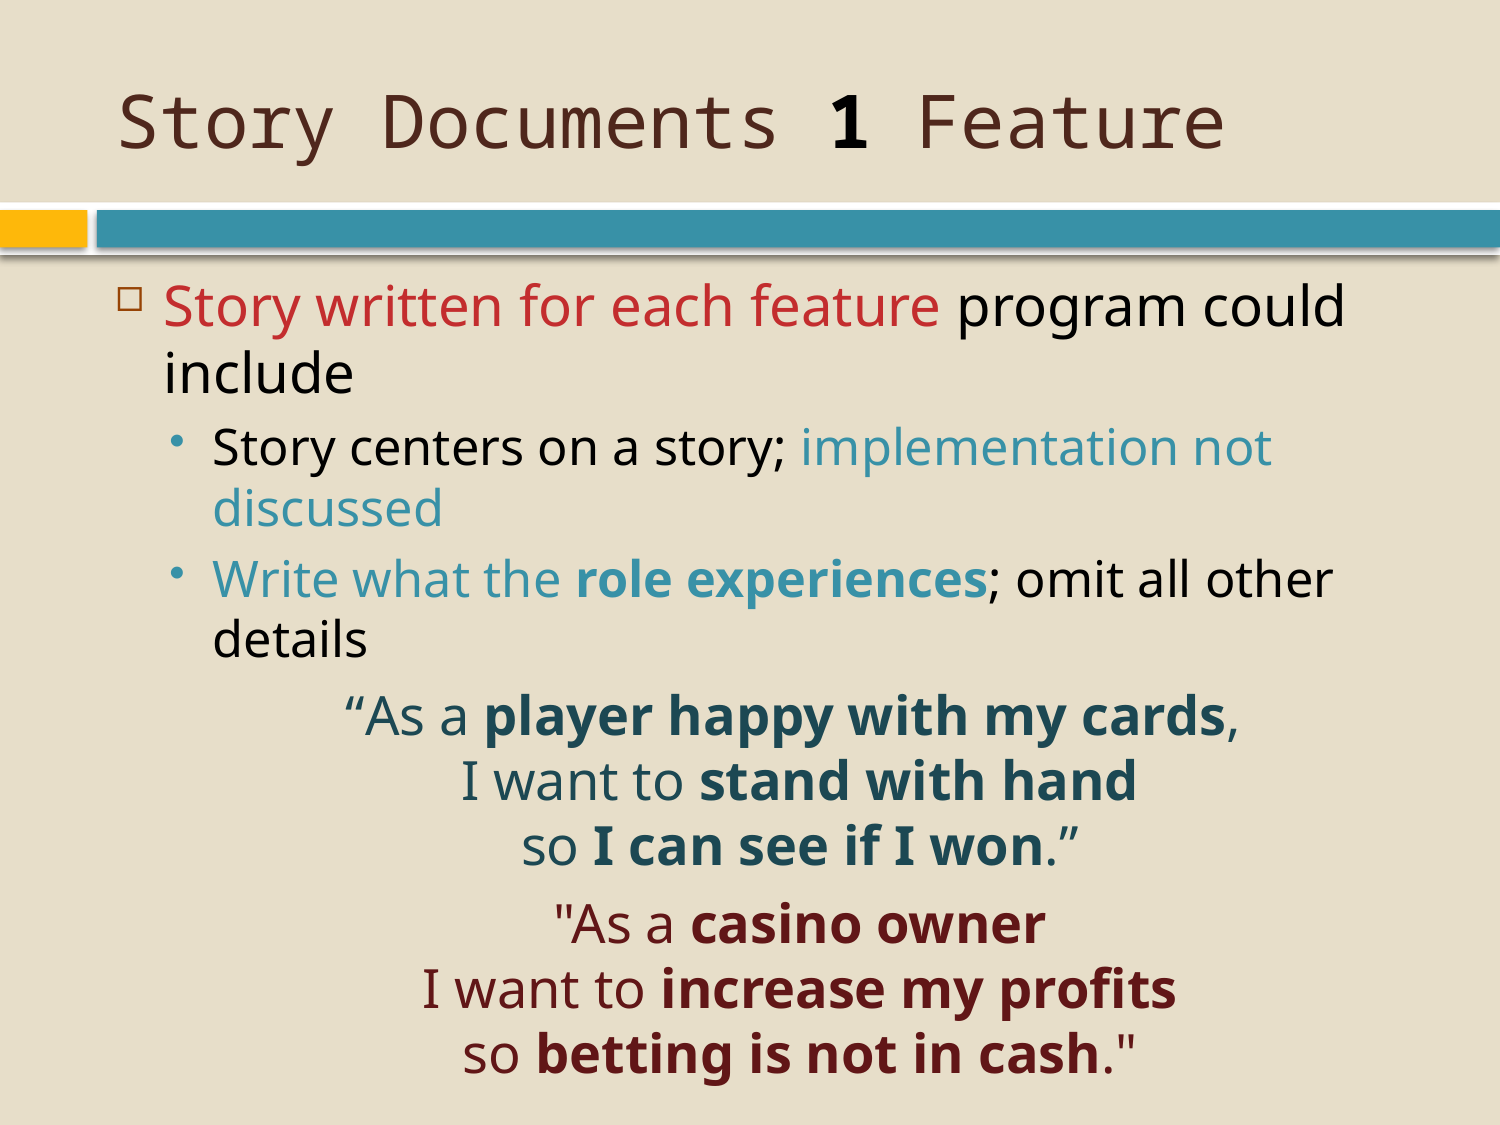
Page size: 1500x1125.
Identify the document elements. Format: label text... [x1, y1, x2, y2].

list Story written for each feature program could include Story centers on a story; implementation not discussed Write what the role experiences; omit all other details “As a player happy with my cards, I want to stand with hand so I can see if I won.” "As a casino owner I want to increase my profits so betting is not in cash." [100, 262, 1500, 1100]
title Story Documents 1 Feature [100, 37, 1438, 200]
